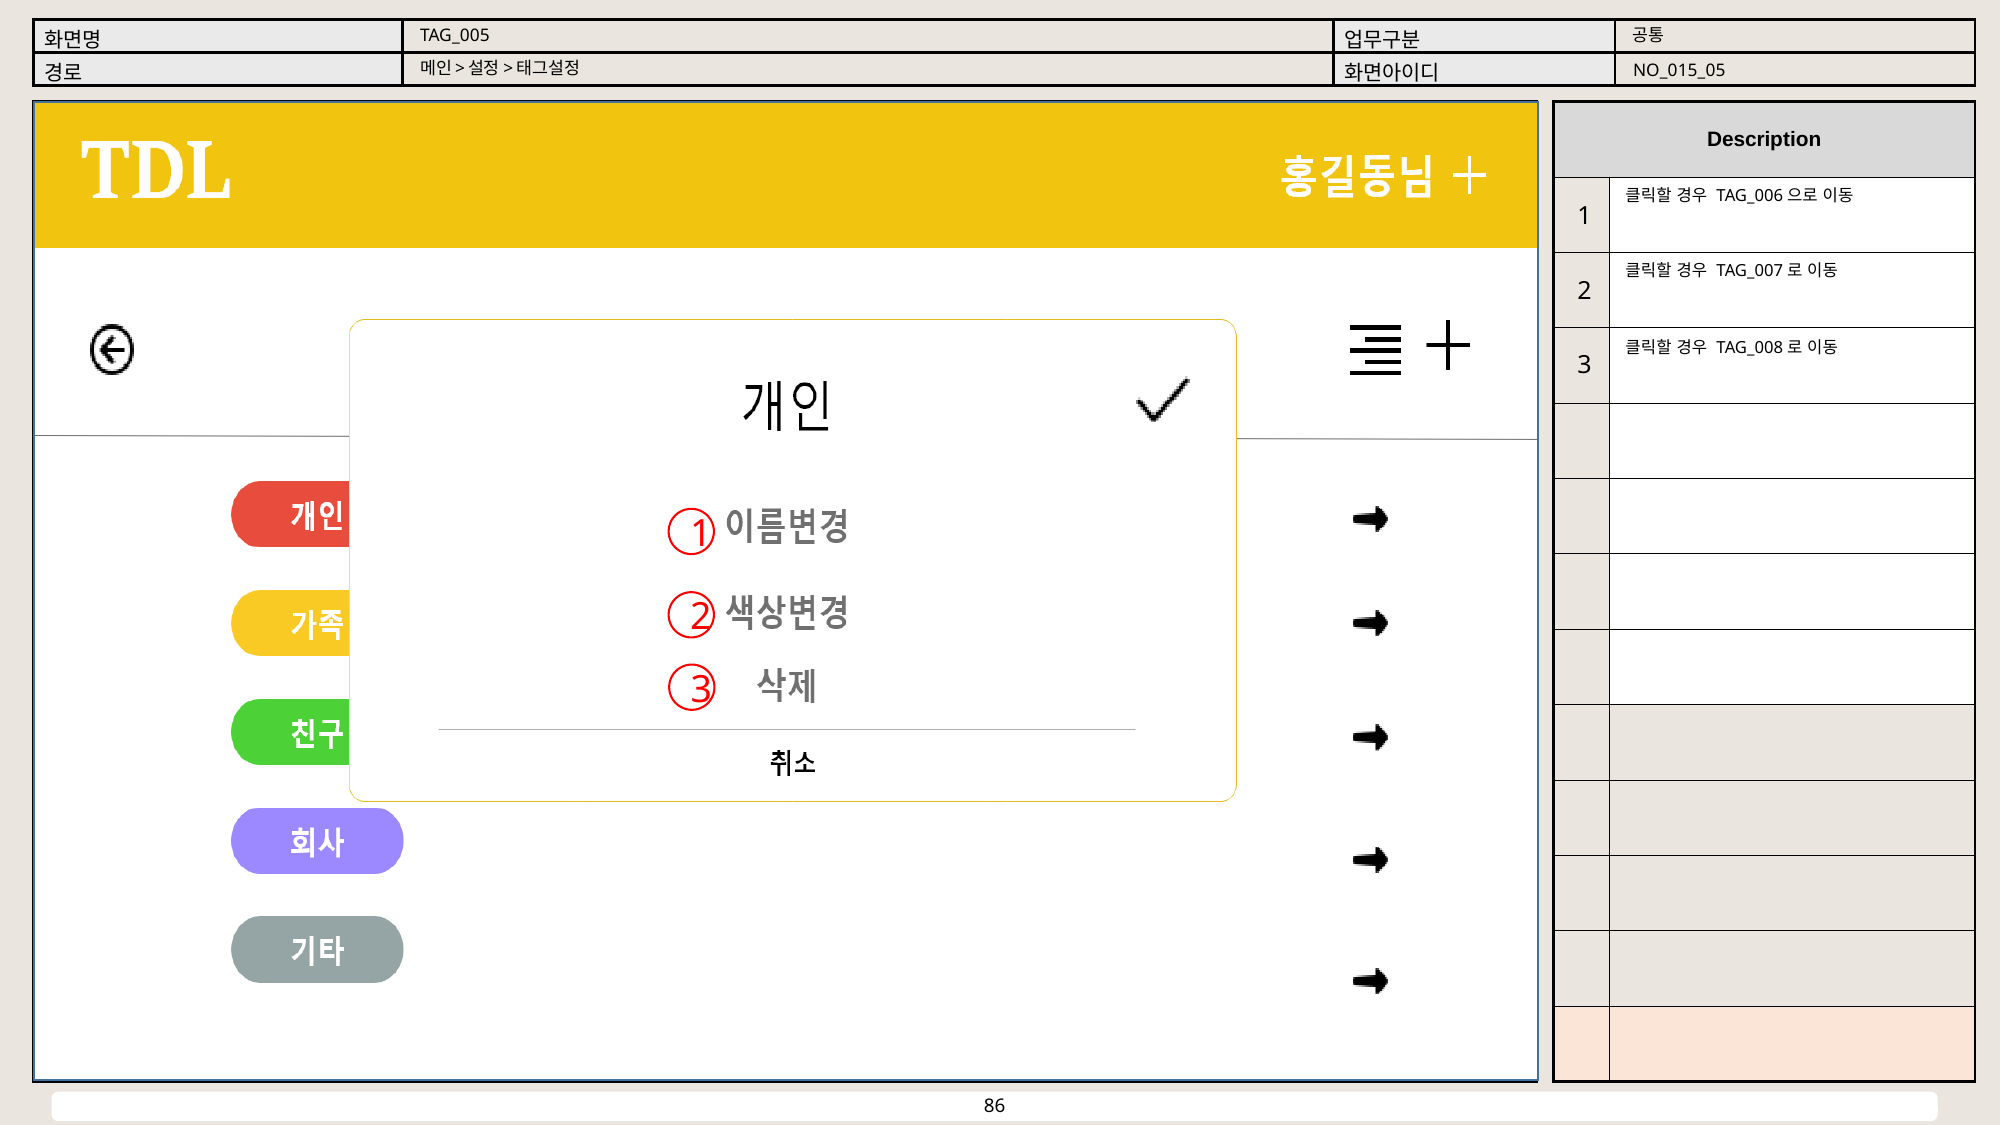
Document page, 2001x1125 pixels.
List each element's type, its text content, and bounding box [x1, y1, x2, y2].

text_box [33, 101, 1539, 1081]
text_box 2 [667, 591, 715, 639]
list 메인>설정>태그설정 [404, 52, 1331, 86]
text_box 클릭할 경우 TAG_008로 이동 [1610, 329, 1959, 364]
list 공통 [1617, 19, 1975, 54]
text_box 1 [667, 507, 715, 556]
text_box 2 [1562, 267, 1602, 312]
text_box 클릭할 경우 TAG_007로 이동 [1610, 252, 1959, 287]
list NO_015_05 [1618, 53, 1976, 88]
list TAG_005 [404, 19, 1331, 52]
text_box 3 [1562, 340, 1602, 386]
text_box 클릭할 경우 TAG_006으로 이동 [1610, 177, 1959, 213]
text_box 3 [668, 663, 716, 711]
text_box 1 [1562, 192, 1602, 237]
